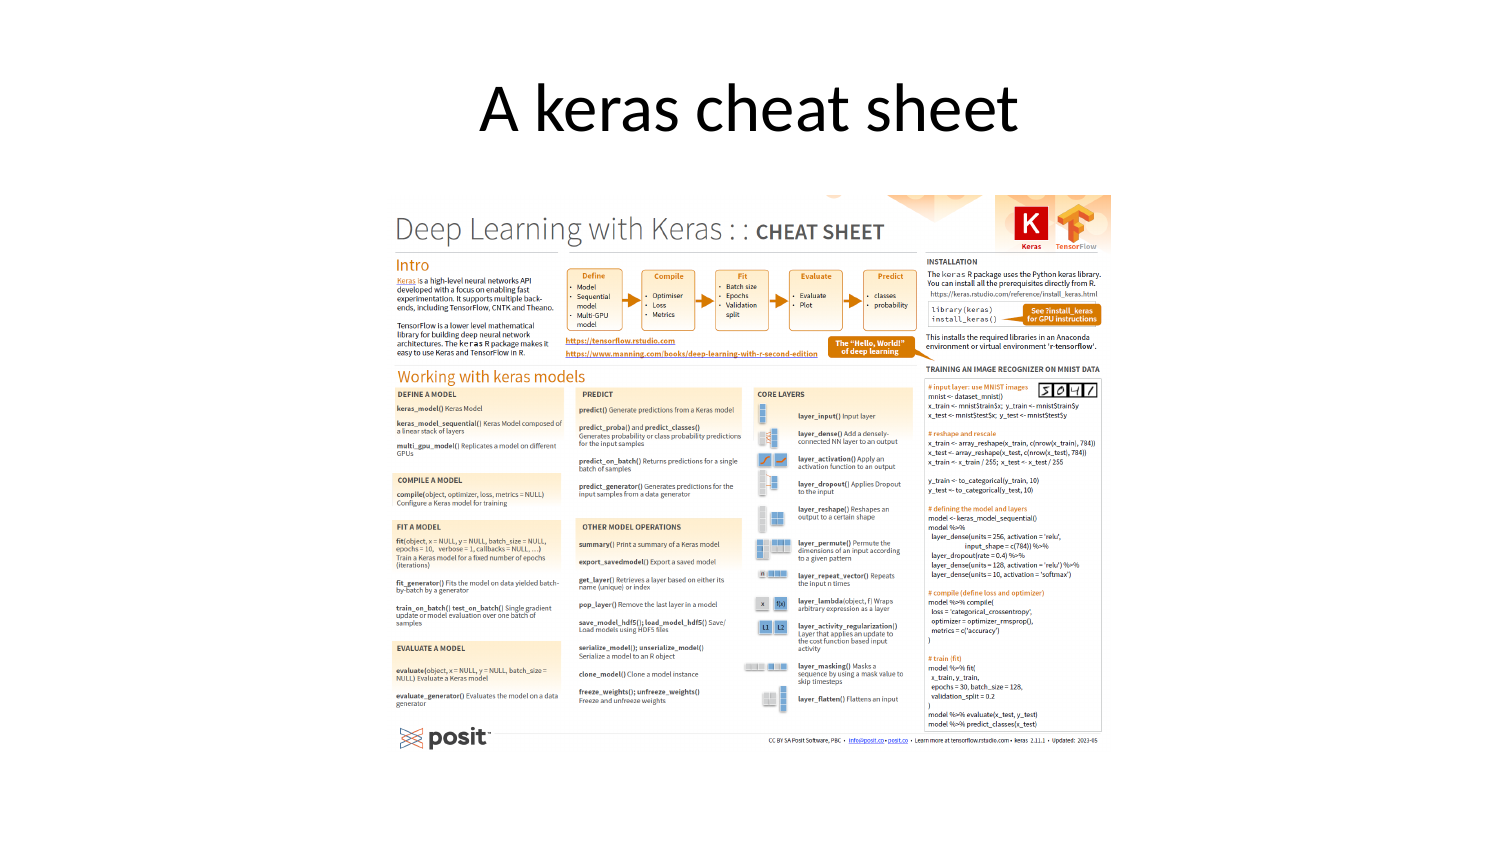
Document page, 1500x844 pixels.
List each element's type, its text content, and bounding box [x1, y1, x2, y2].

picture [387, 195, 1111, 753]
title A keras cheat sheet [75, 33, 1425, 175]
